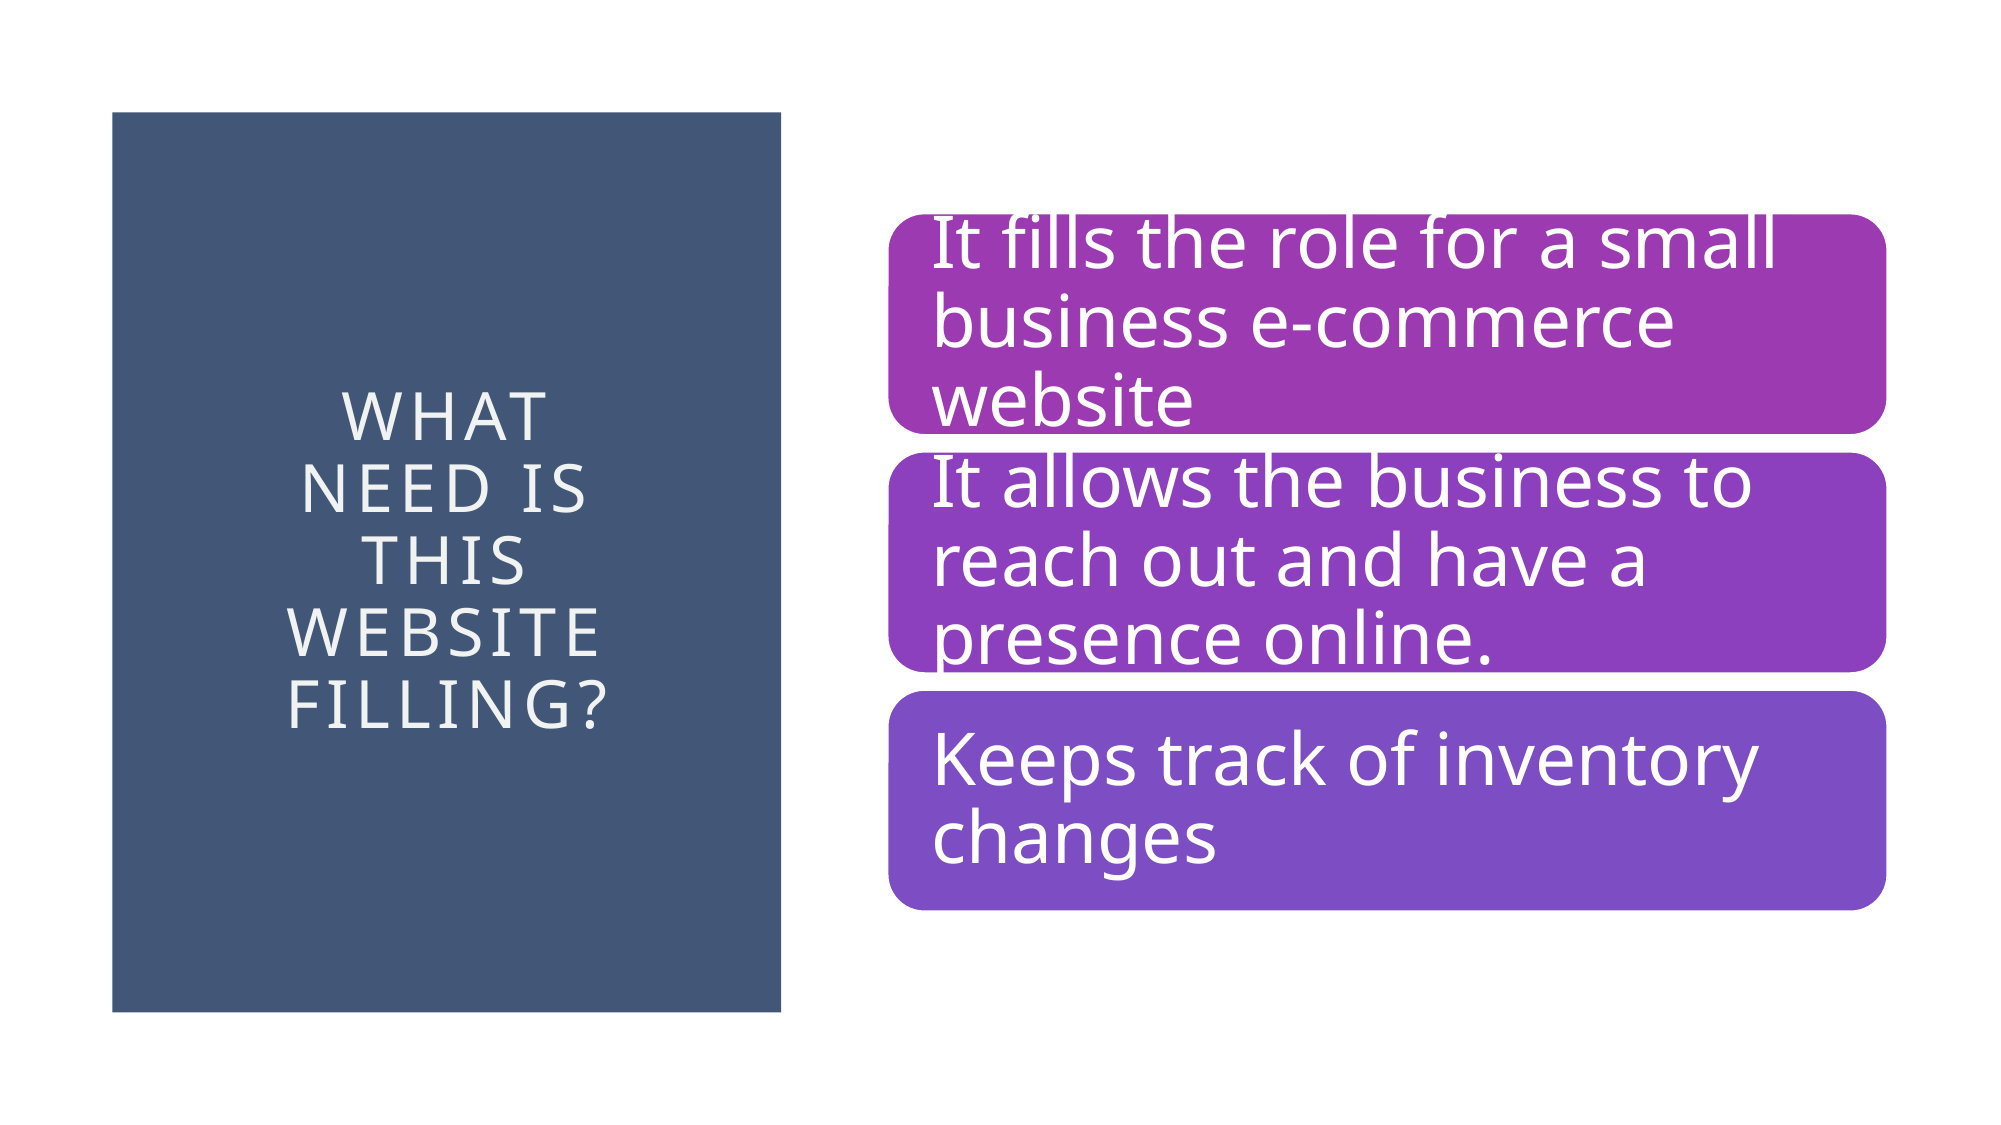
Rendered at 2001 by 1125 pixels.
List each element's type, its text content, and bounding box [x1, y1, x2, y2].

title What need is this website filling? [225, 224, 669, 900]
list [887, 112, 1888, 1013]
text_box [111, 111, 782, 1013]
